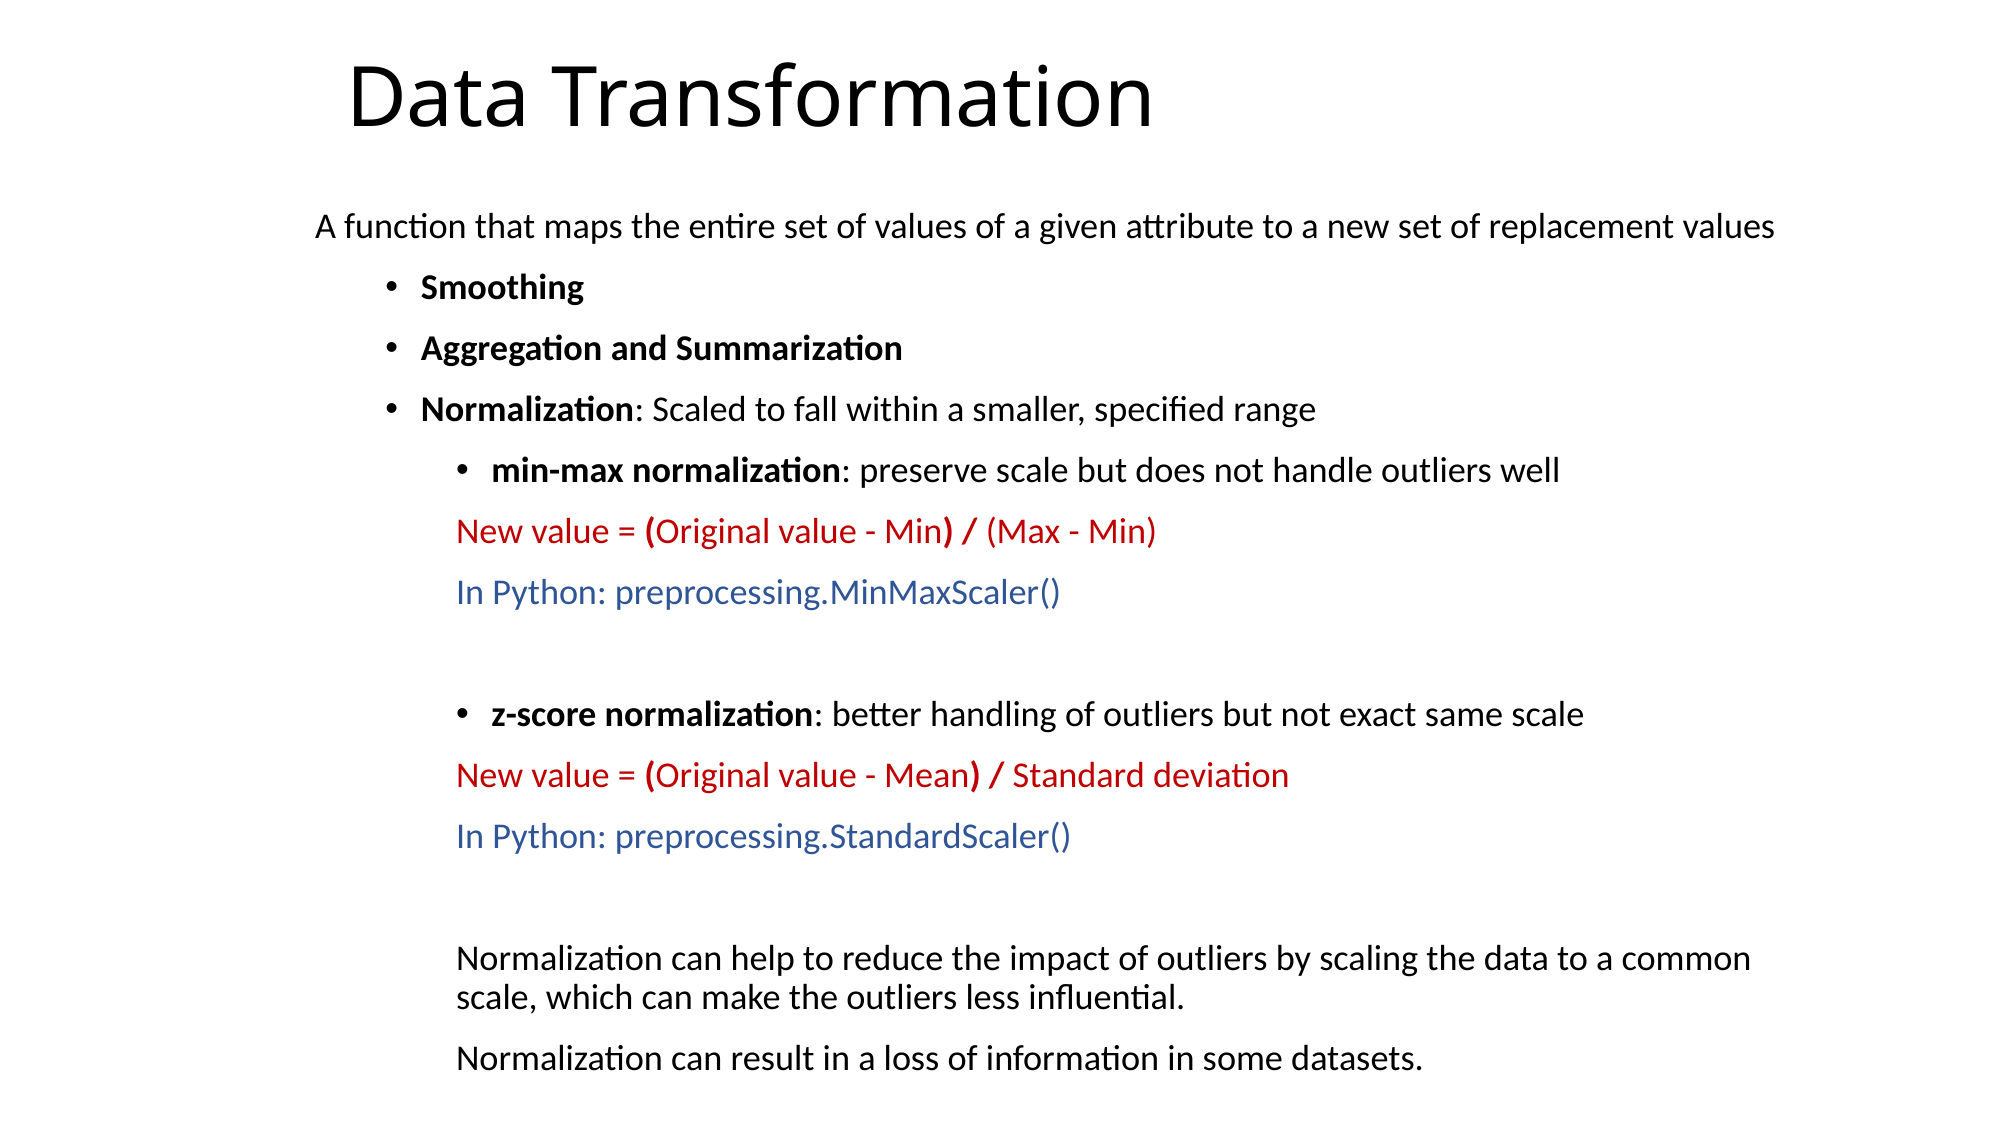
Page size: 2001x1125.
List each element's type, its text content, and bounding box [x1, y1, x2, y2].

list A function that maps the entire set of values of a given attribute to a new set of replacement values Smoothing Aggregation and Summarization Normalization: Scaled to fall within a smaller, specified range min-max normalization: preserve scale but does not handle outliers well New value = (Original value - Min) / (Max - Min) In Python: preprocessing.MinMaxScaler() z-score normalization: better handling of outliers but not exact same scale New value = (Original value - Mean) / Standard deviation In Python: preprocessing.StandardScaler() Normalization can help to reduce the impact of outliers by scaling the data to a common scale, which can make the outliers less influential. Normalization can result in a loss of information in some datasets. [300, 200, 1804, 1125]
title Data Transformation [331, 50, 1653, 150]
